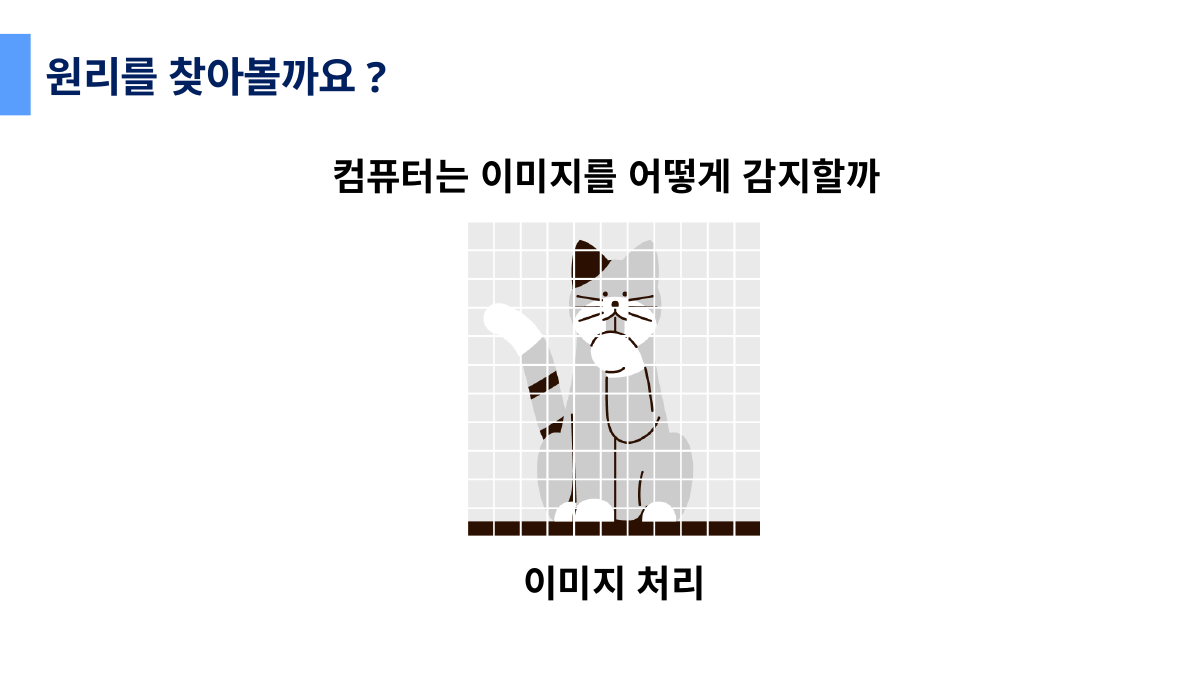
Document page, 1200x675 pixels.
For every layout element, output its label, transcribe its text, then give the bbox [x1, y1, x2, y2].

text_box 컴퓨터는 이미지를 어떻게 감지할까 [317, 145, 896, 206]
text_box [0, 33, 32, 116]
text_box 원리를 찾아볼까요? [32, 43, 712, 109]
text_box 이미지 처리 [455, 552, 775, 612]
picture [466, 220, 761, 536]
